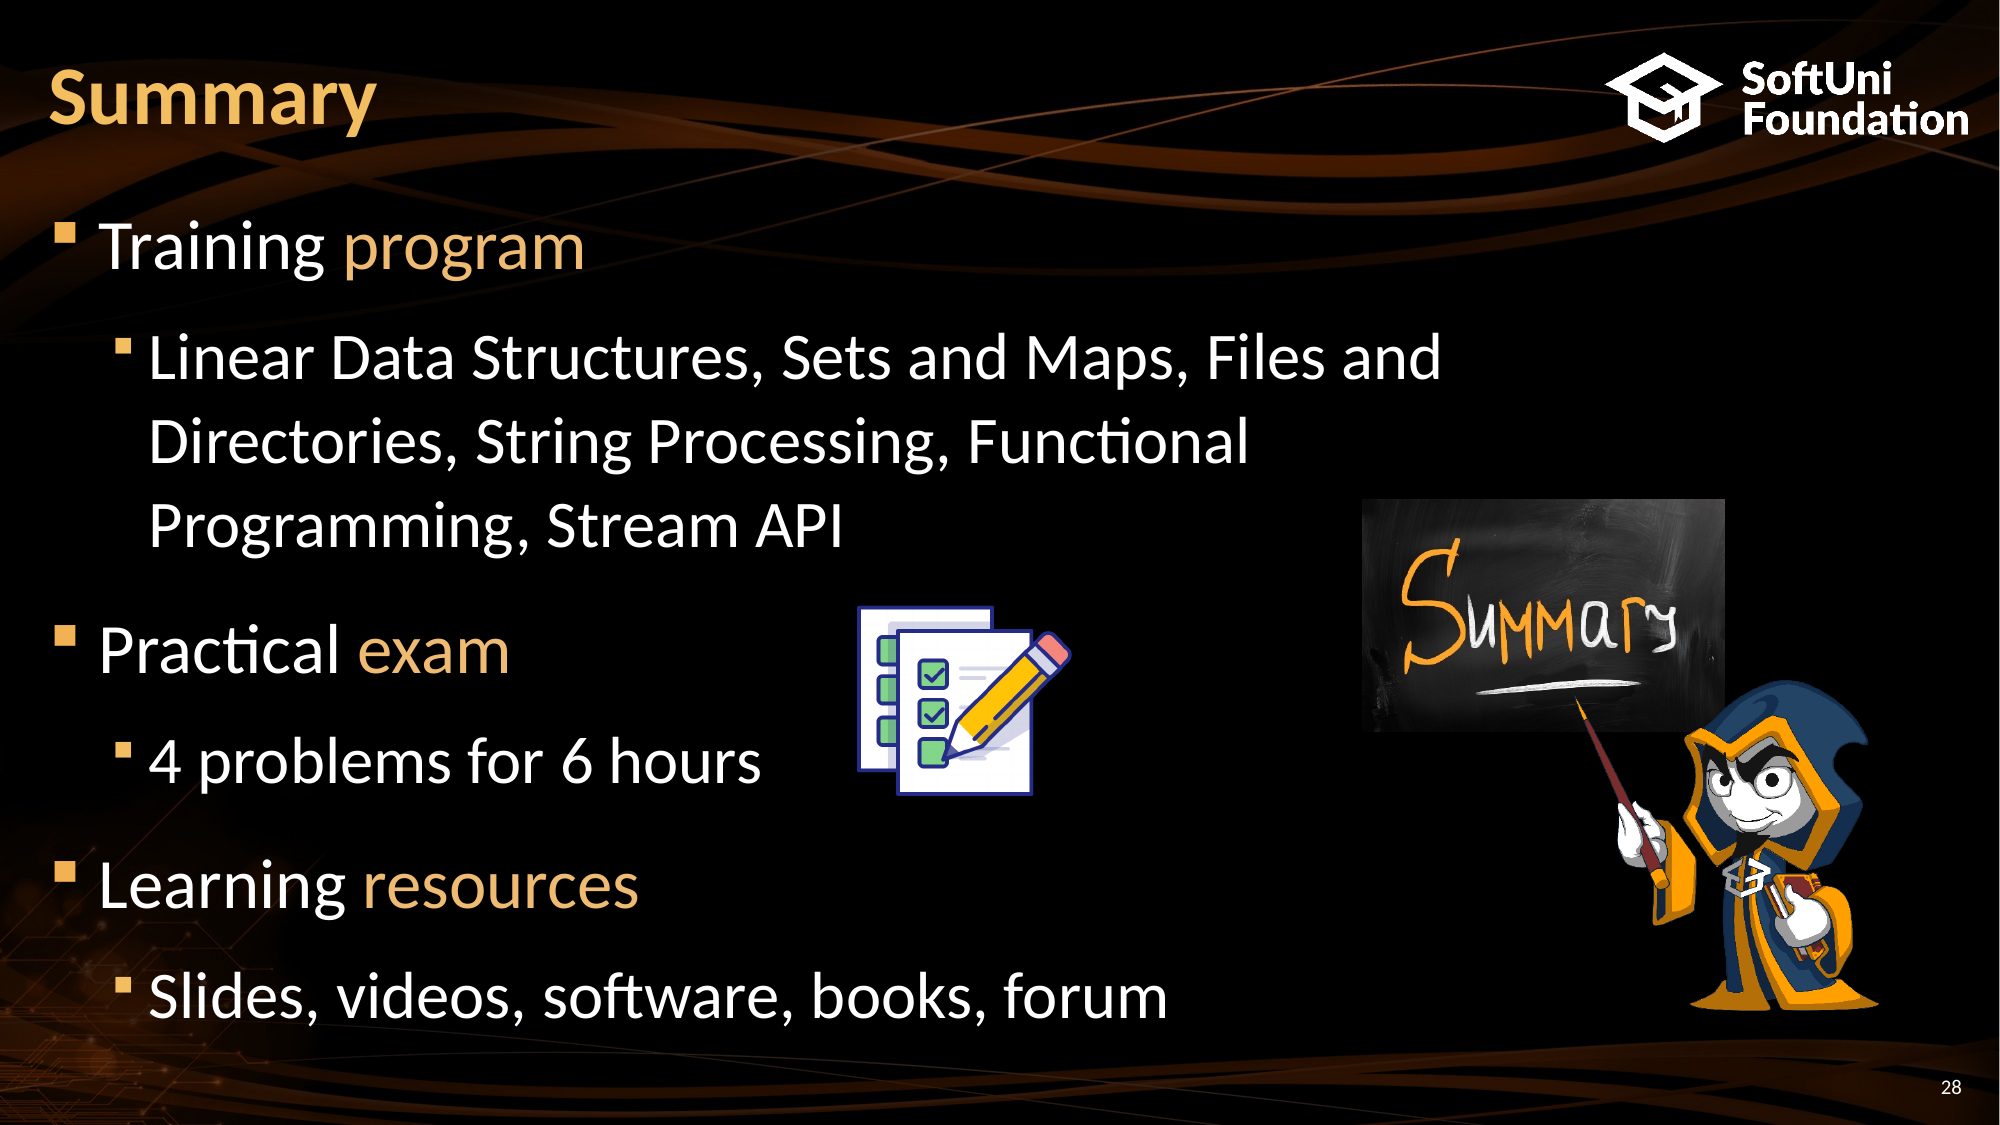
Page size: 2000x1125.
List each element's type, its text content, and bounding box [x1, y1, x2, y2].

slide_number 28 [1897, 1070, 1968, 1103]
list Training program Linear Data Structures, Sets and Maps, Files and Directories, String Processing, Functional Programming, Stream API Practical exam 4 problems for 6 hours Learning resources Slides, videos, software, books, forum [31, 189, 1563, 1103]
title Summary [30, 6, 1602, 189]
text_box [1362, 499, 1909, 1025]
picture [0, 0, 2000, 1125]
